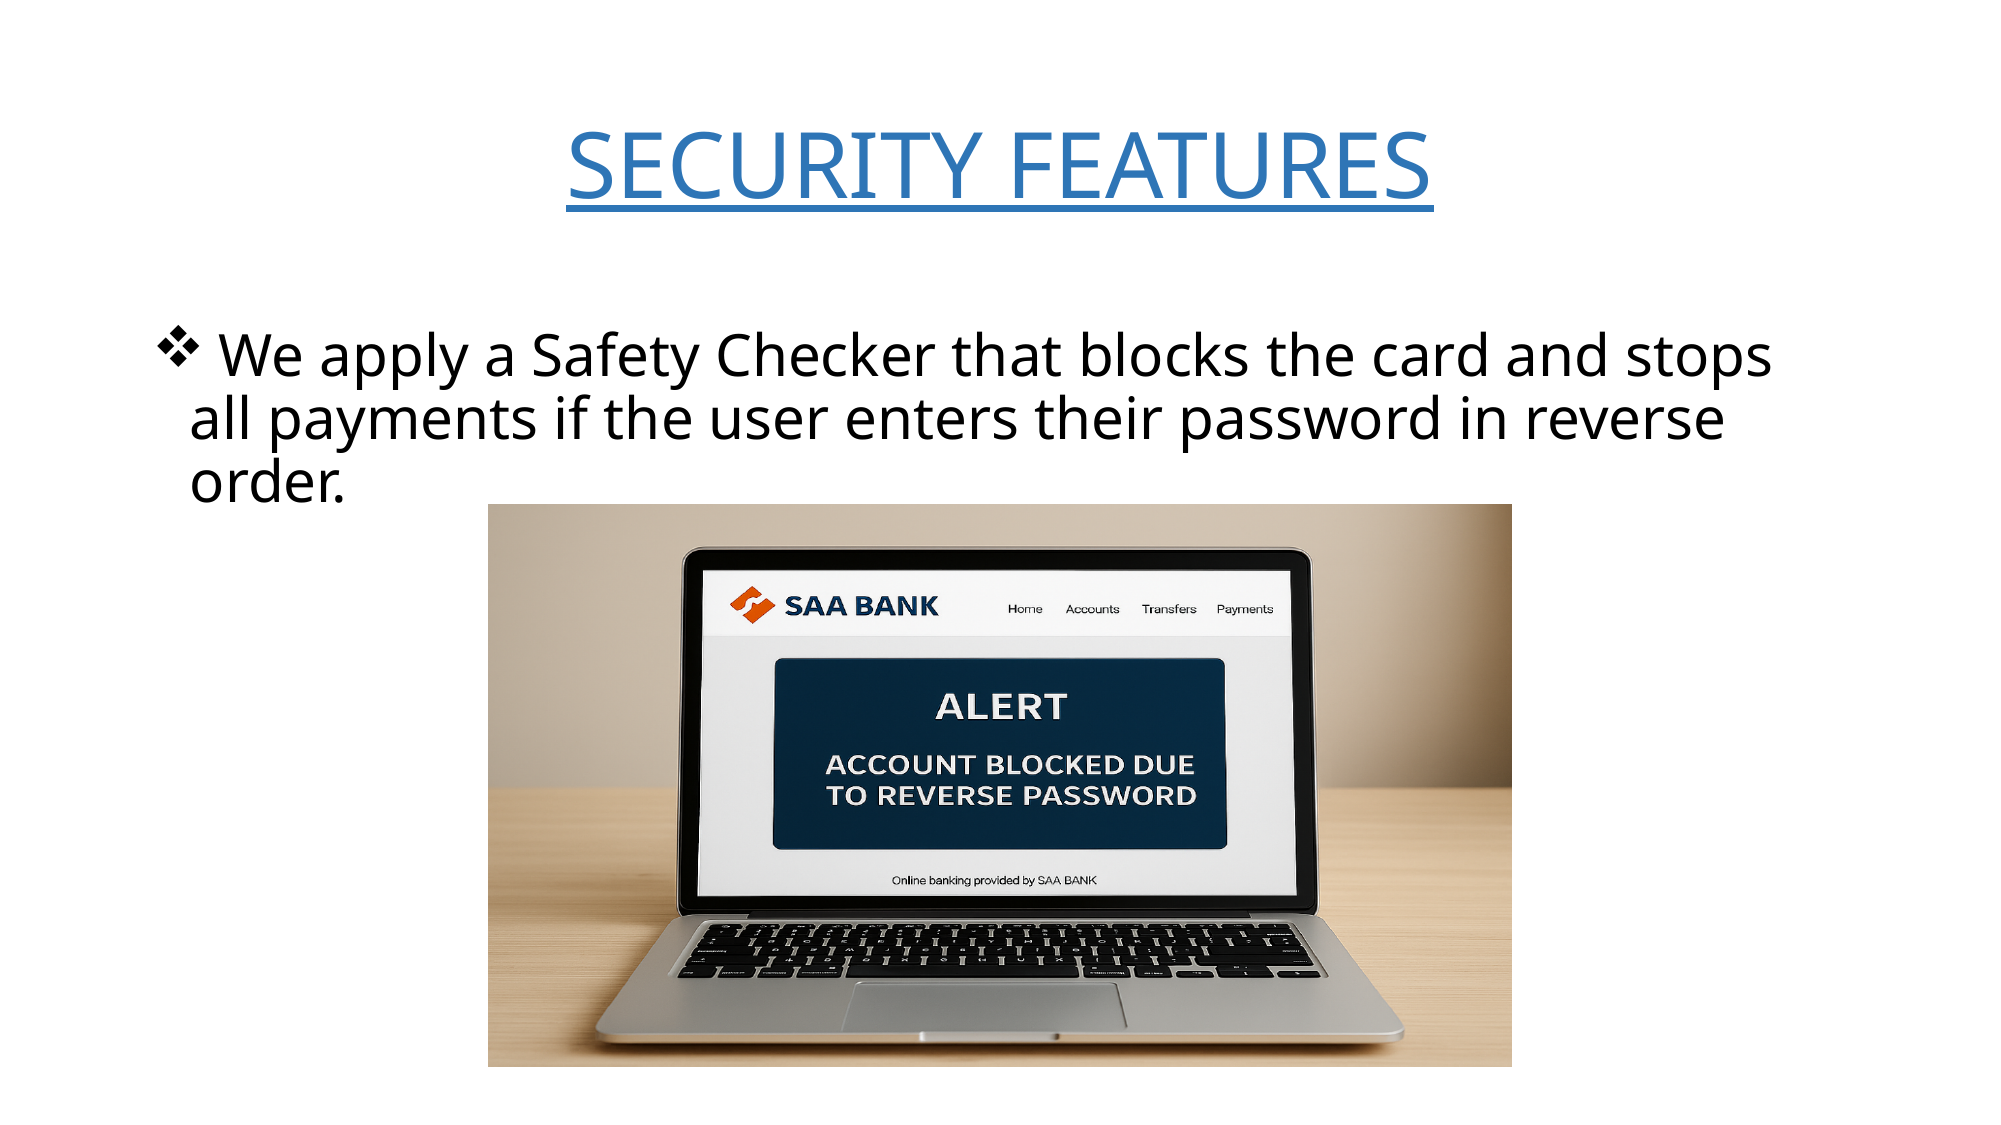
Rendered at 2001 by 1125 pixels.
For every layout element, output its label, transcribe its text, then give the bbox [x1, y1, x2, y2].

title SECURITY FEATURES [137, 59, 1863, 227]
picture [488, 504, 1512, 1067]
list We apply a Safety Checker that blocks the card and stops all payments if the user enters their password in reverse order. [137, 227, 1863, 942]
